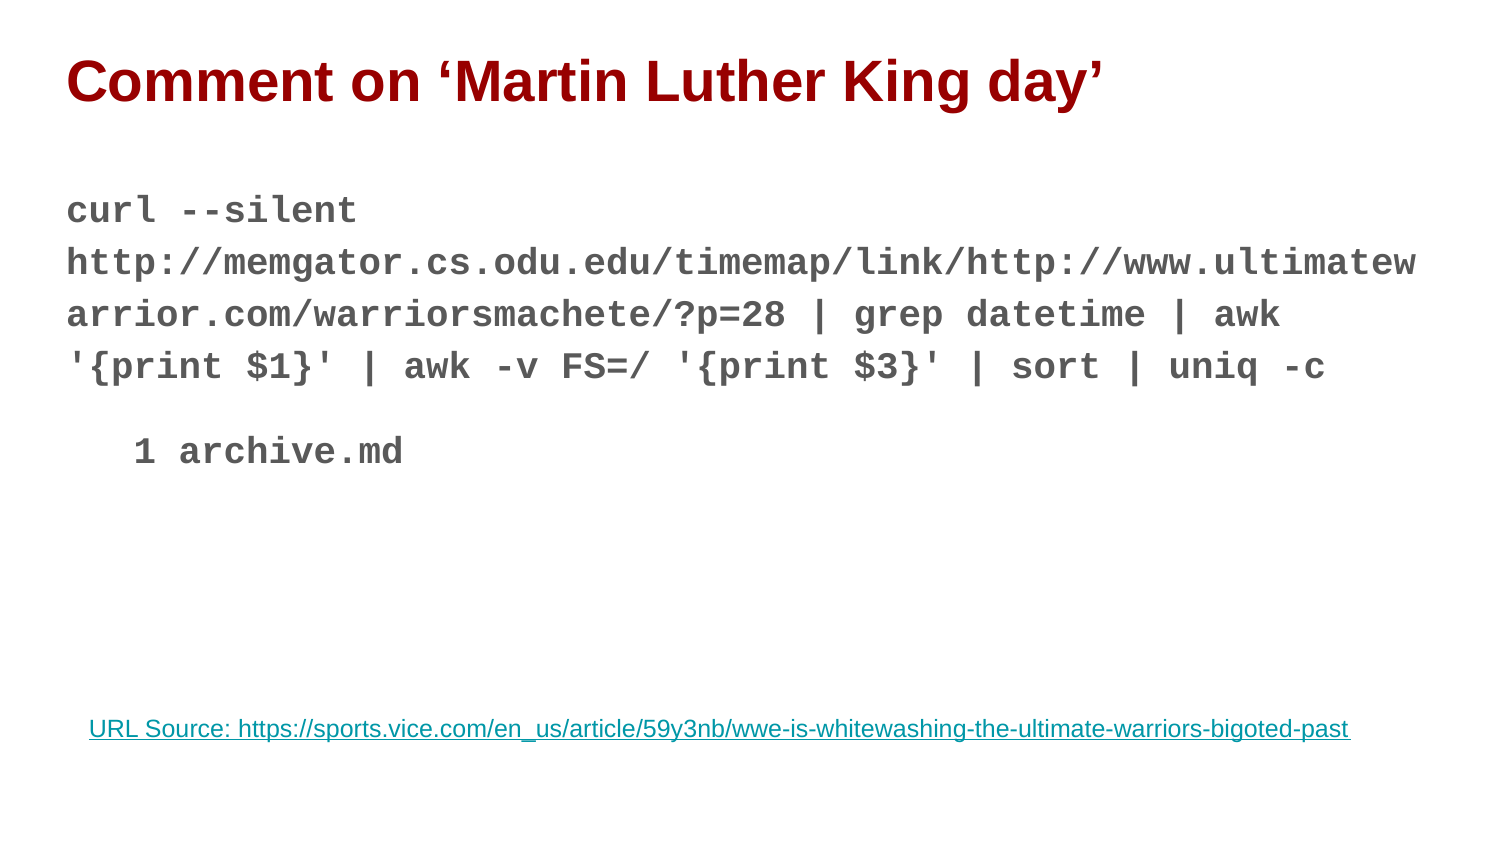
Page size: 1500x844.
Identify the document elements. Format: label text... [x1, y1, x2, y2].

title Comment on ‘Martin Luther King day’ [51, 27, 1449, 122]
text_box URL Source: https://sports.vice.com/en_us/article/59y3nb/wwe-is-whitewashing-the-ultimate-warriors-bigoted-past [73, 697, 1430, 792]
list curl --silent http://memgator.cs.odu.edu/timemap/link/http://www.ultimatewarrior.com/warriorsmachete/?p=28 | grep datetime | awk '{print $1}' | awk -v FS=/ '{print $3}' | sort | uniq -c 1 archive.md [51, 163, 1449, 725]
